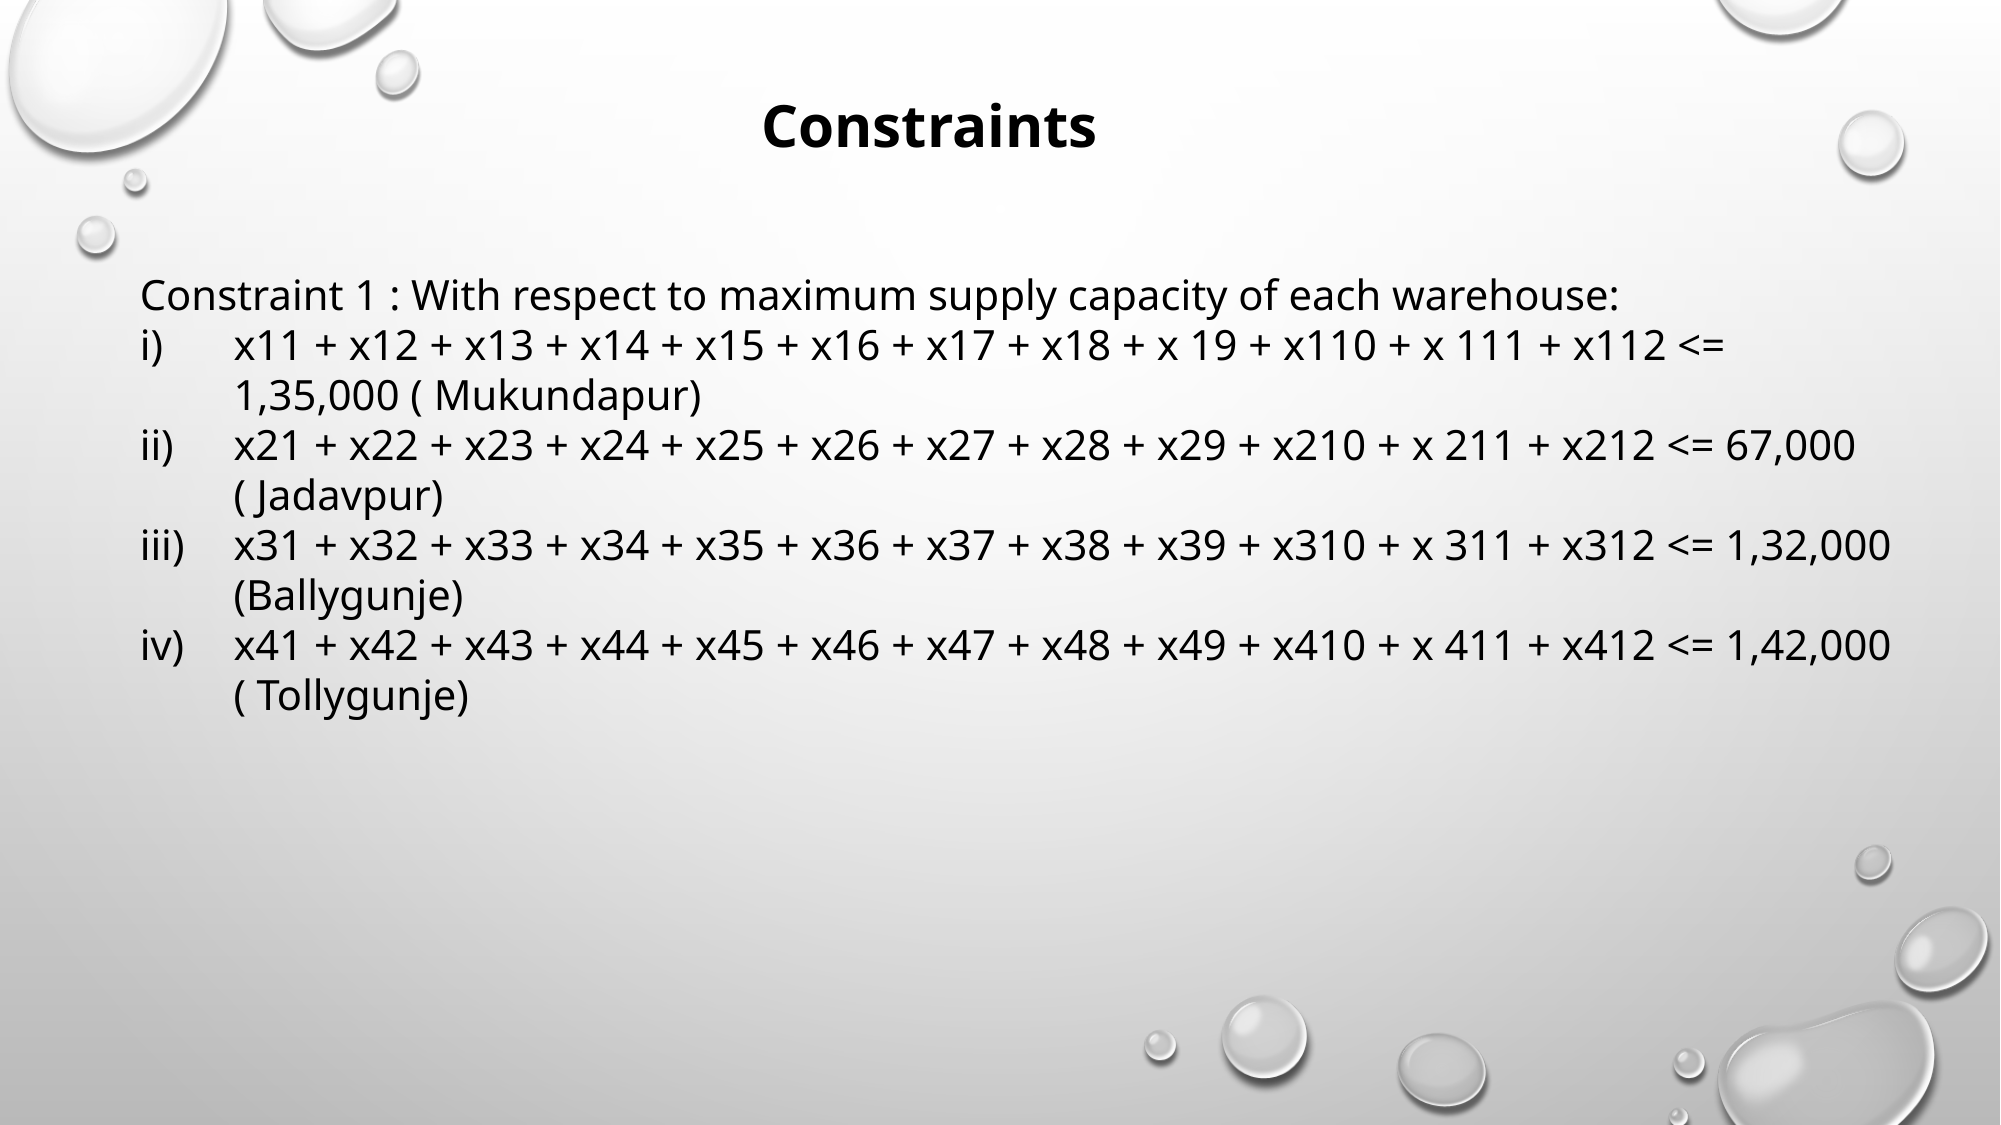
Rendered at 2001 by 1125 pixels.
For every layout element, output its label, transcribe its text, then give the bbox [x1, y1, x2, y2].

text_box Constraints [192, 81, 1668, 167]
text_box Constraint 1 : With respect to maximum supply capacity of each warehouse: x11 + x12 + x13 + x14 + x15 + x16 + x17 + x18 + x 19 + x110 + x 111 + x112 <= 1,35,000 ( Mukundapur) x21 + x22 + x23 + x24 + x25 + x26 + x27 + x28 + x29 + x210 + x 211 + x212 <= 67,000 ( Jadavpur) x31 + x32 + x33 + x34 + x35 + x36 + x37 + x38 + x39 + x310 + x 311 + x312 <= 1,32,000 (Ballygunje) x41 + x42 + x43 + x44 + x45 + x46 + x47 + x48 + x49 + x410 + x 411 + x412 <= 1,42,000 ( Tollygunje) [124, 261, 1918, 827]
picture [0, 0, 2000, 1125]
